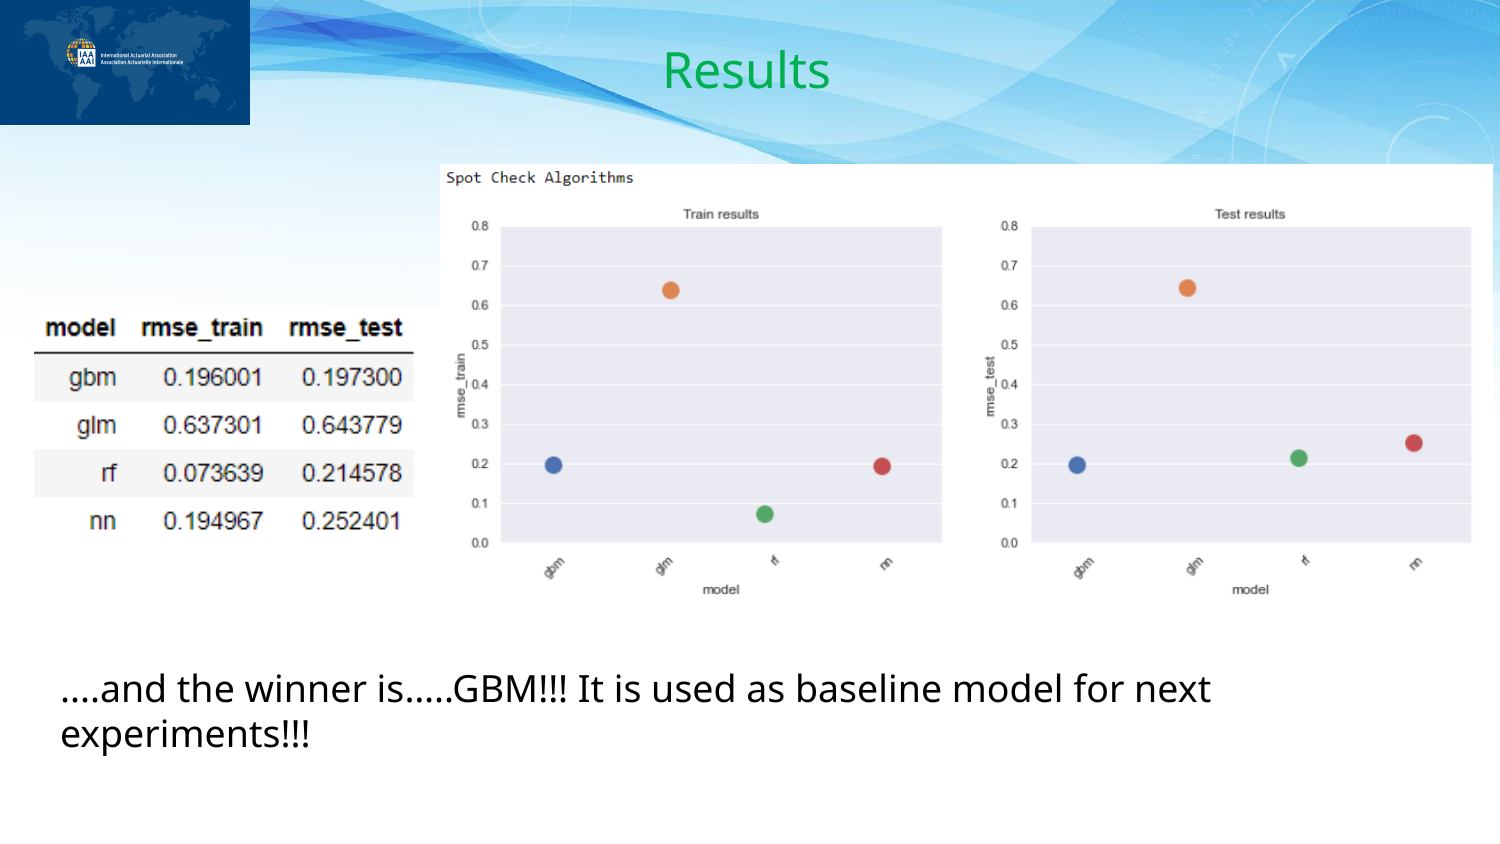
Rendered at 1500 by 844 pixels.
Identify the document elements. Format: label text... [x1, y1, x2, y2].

picture [0, 0, 1500, 844]
text_box Results [256, 31, 1368, 106]
text_box ....and the winner is…..GBM!!! It is used as baseline model for next experiments!!! [45, 657, 1449, 762]
